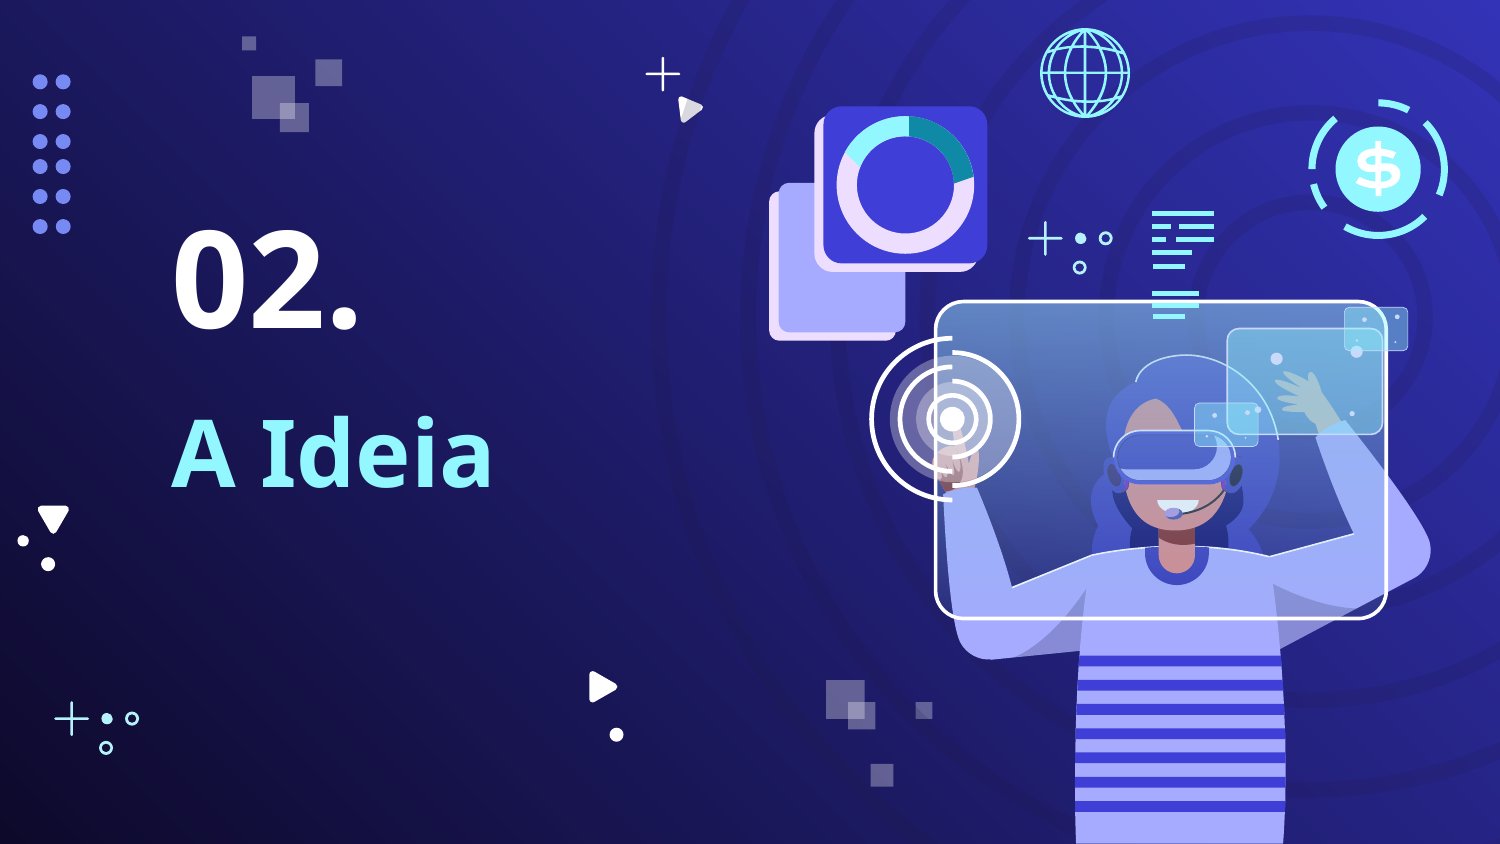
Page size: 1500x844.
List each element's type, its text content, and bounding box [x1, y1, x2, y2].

title 02. [156, 205, 450, 344]
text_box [53, 700, 140, 756]
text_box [241, 36, 343, 133]
title A Ideia [156, 336, 763, 565]
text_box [768, 27, 1449, 844]
